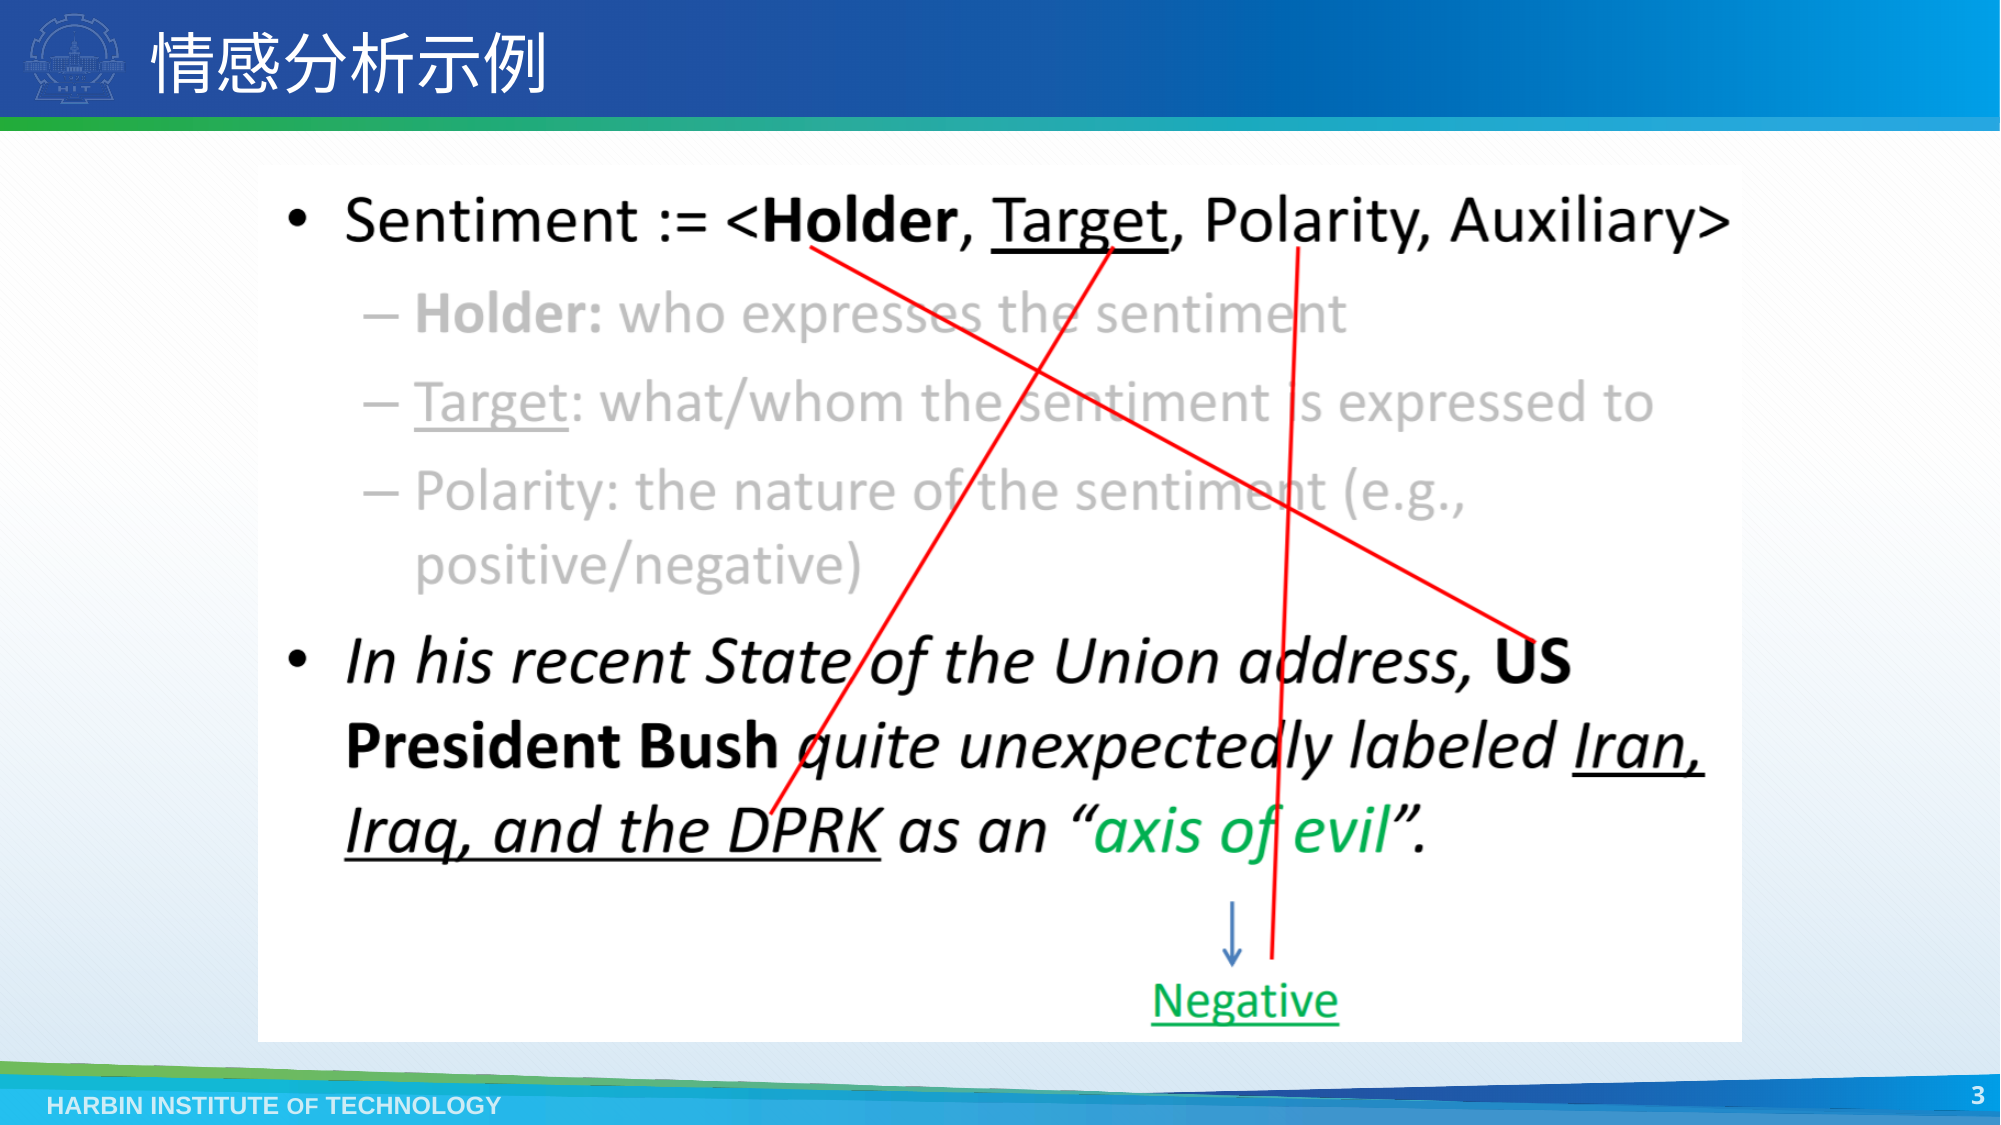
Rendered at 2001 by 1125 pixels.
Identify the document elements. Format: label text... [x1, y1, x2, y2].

picture [0, 1061, 2000, 1125]
title 情感分析示例 [135, 23, 1846, 103]
picture [258, 165, 1742, 1042]
picture [0, 0, 2000, 131]
footer HARBIN INSTITUTE OF TECHNOLOGY [31, 1081, 843, 1125]
text_box [16, 13, 135, 113]
slide_number 3 [1623, 1072, 2000, 1110]
